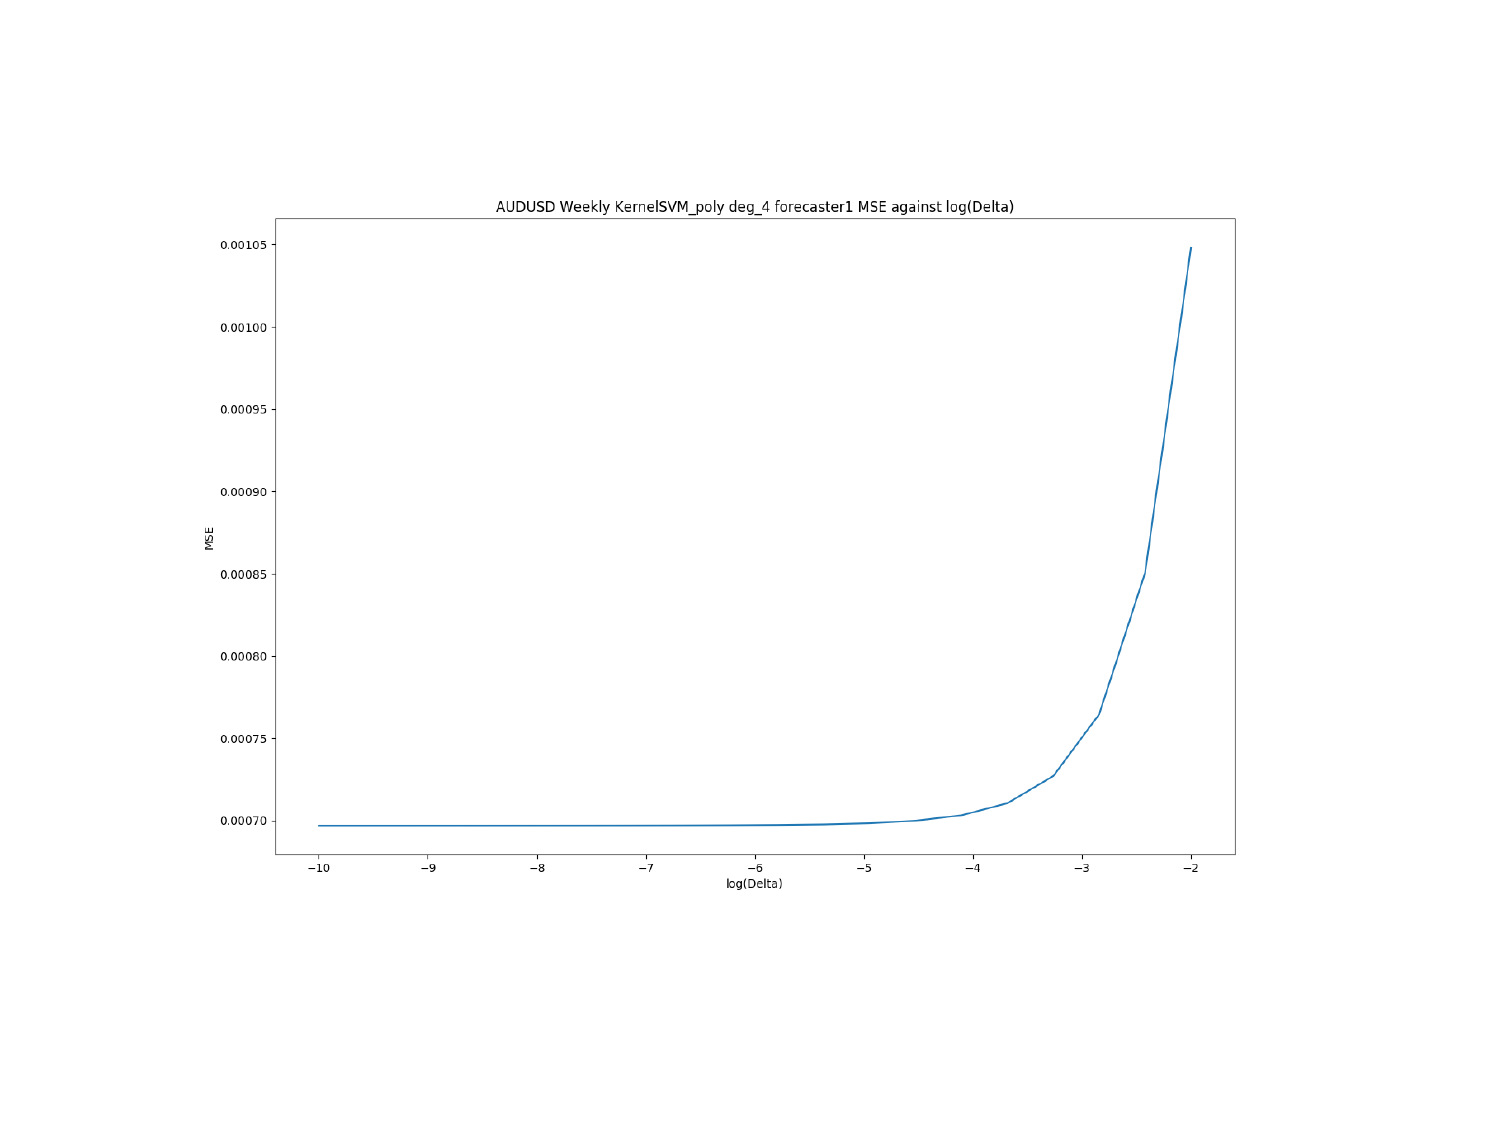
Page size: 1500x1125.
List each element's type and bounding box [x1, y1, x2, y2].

picture [119, 119, 1358, 946]
